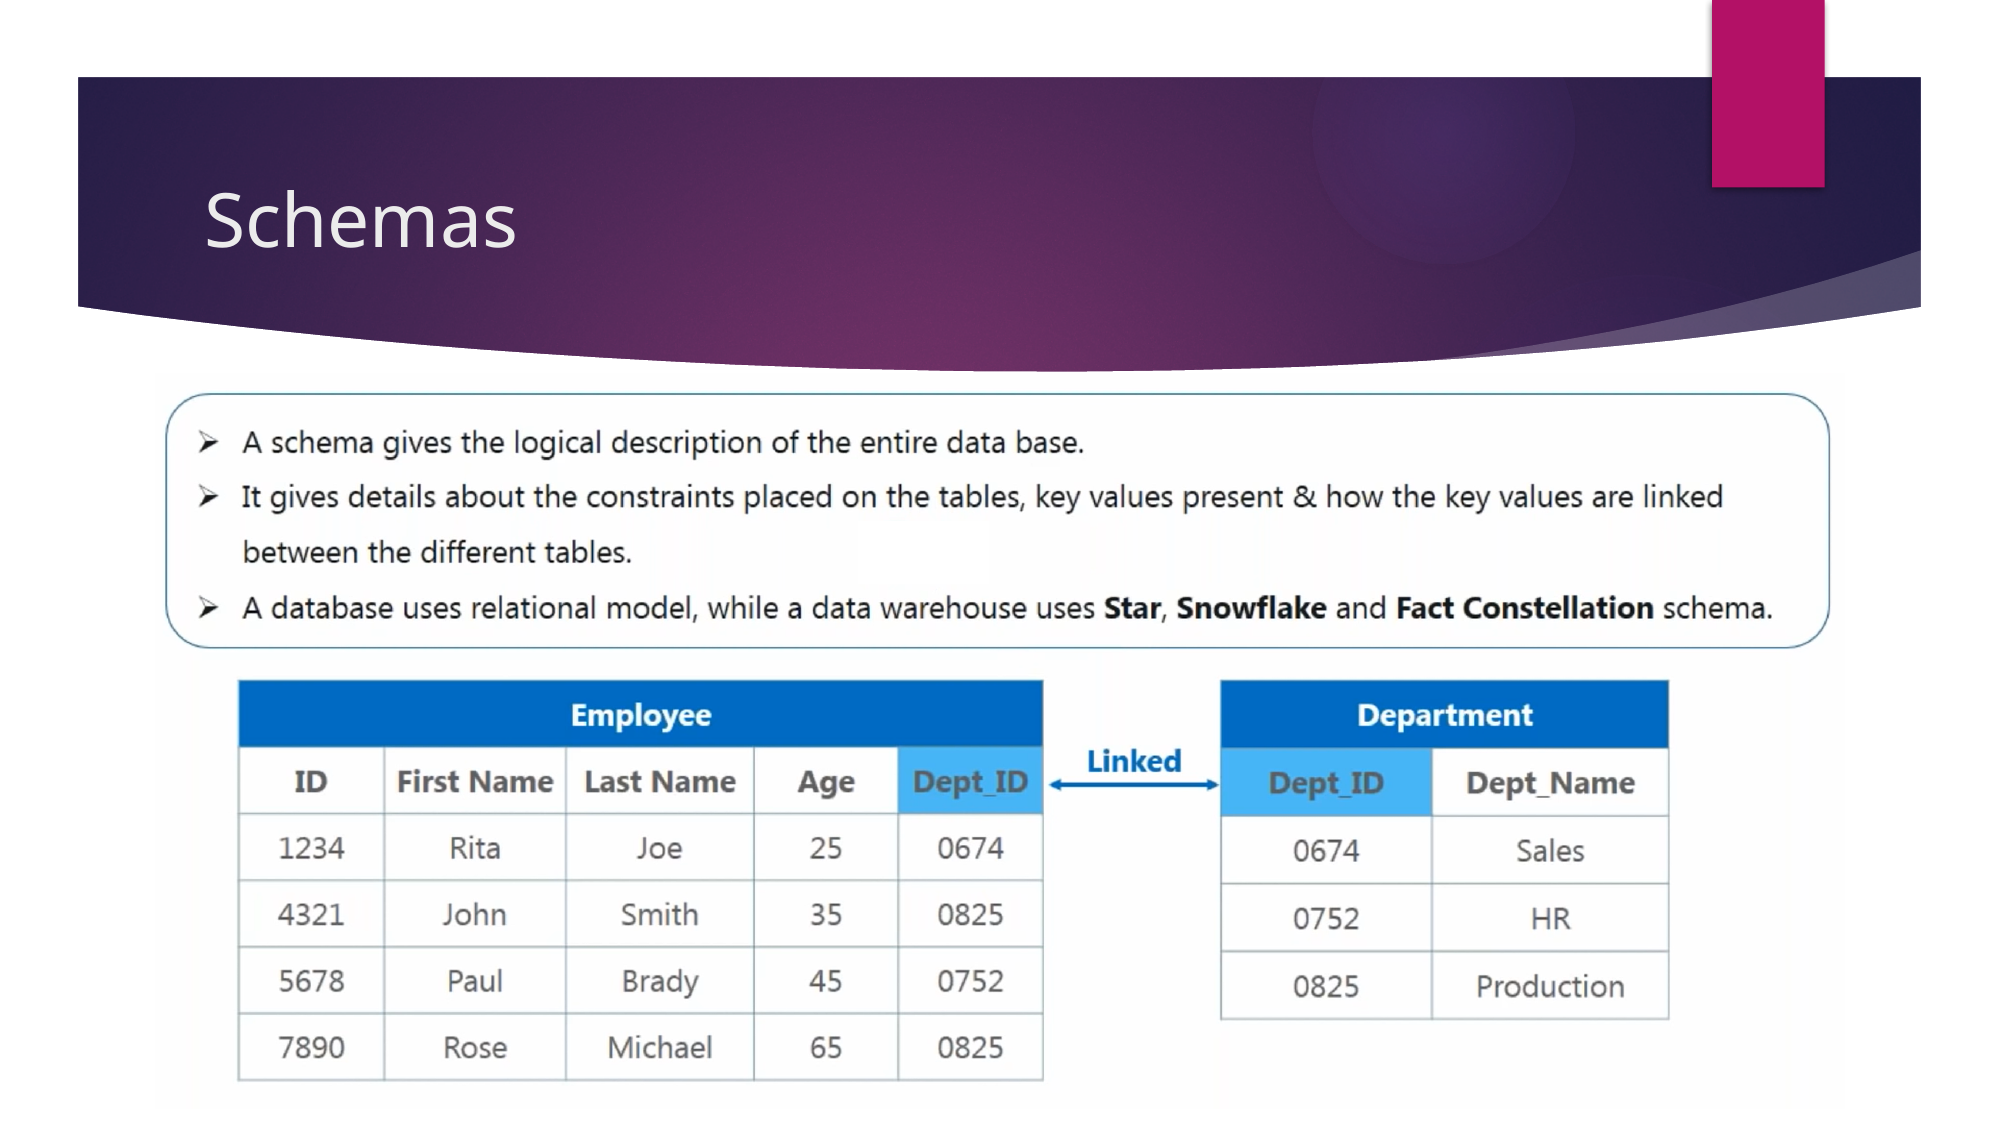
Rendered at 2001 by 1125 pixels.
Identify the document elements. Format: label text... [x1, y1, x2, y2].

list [154, 373, 1845, 1110]
title Schemas [189, 159, 1627, 276]
